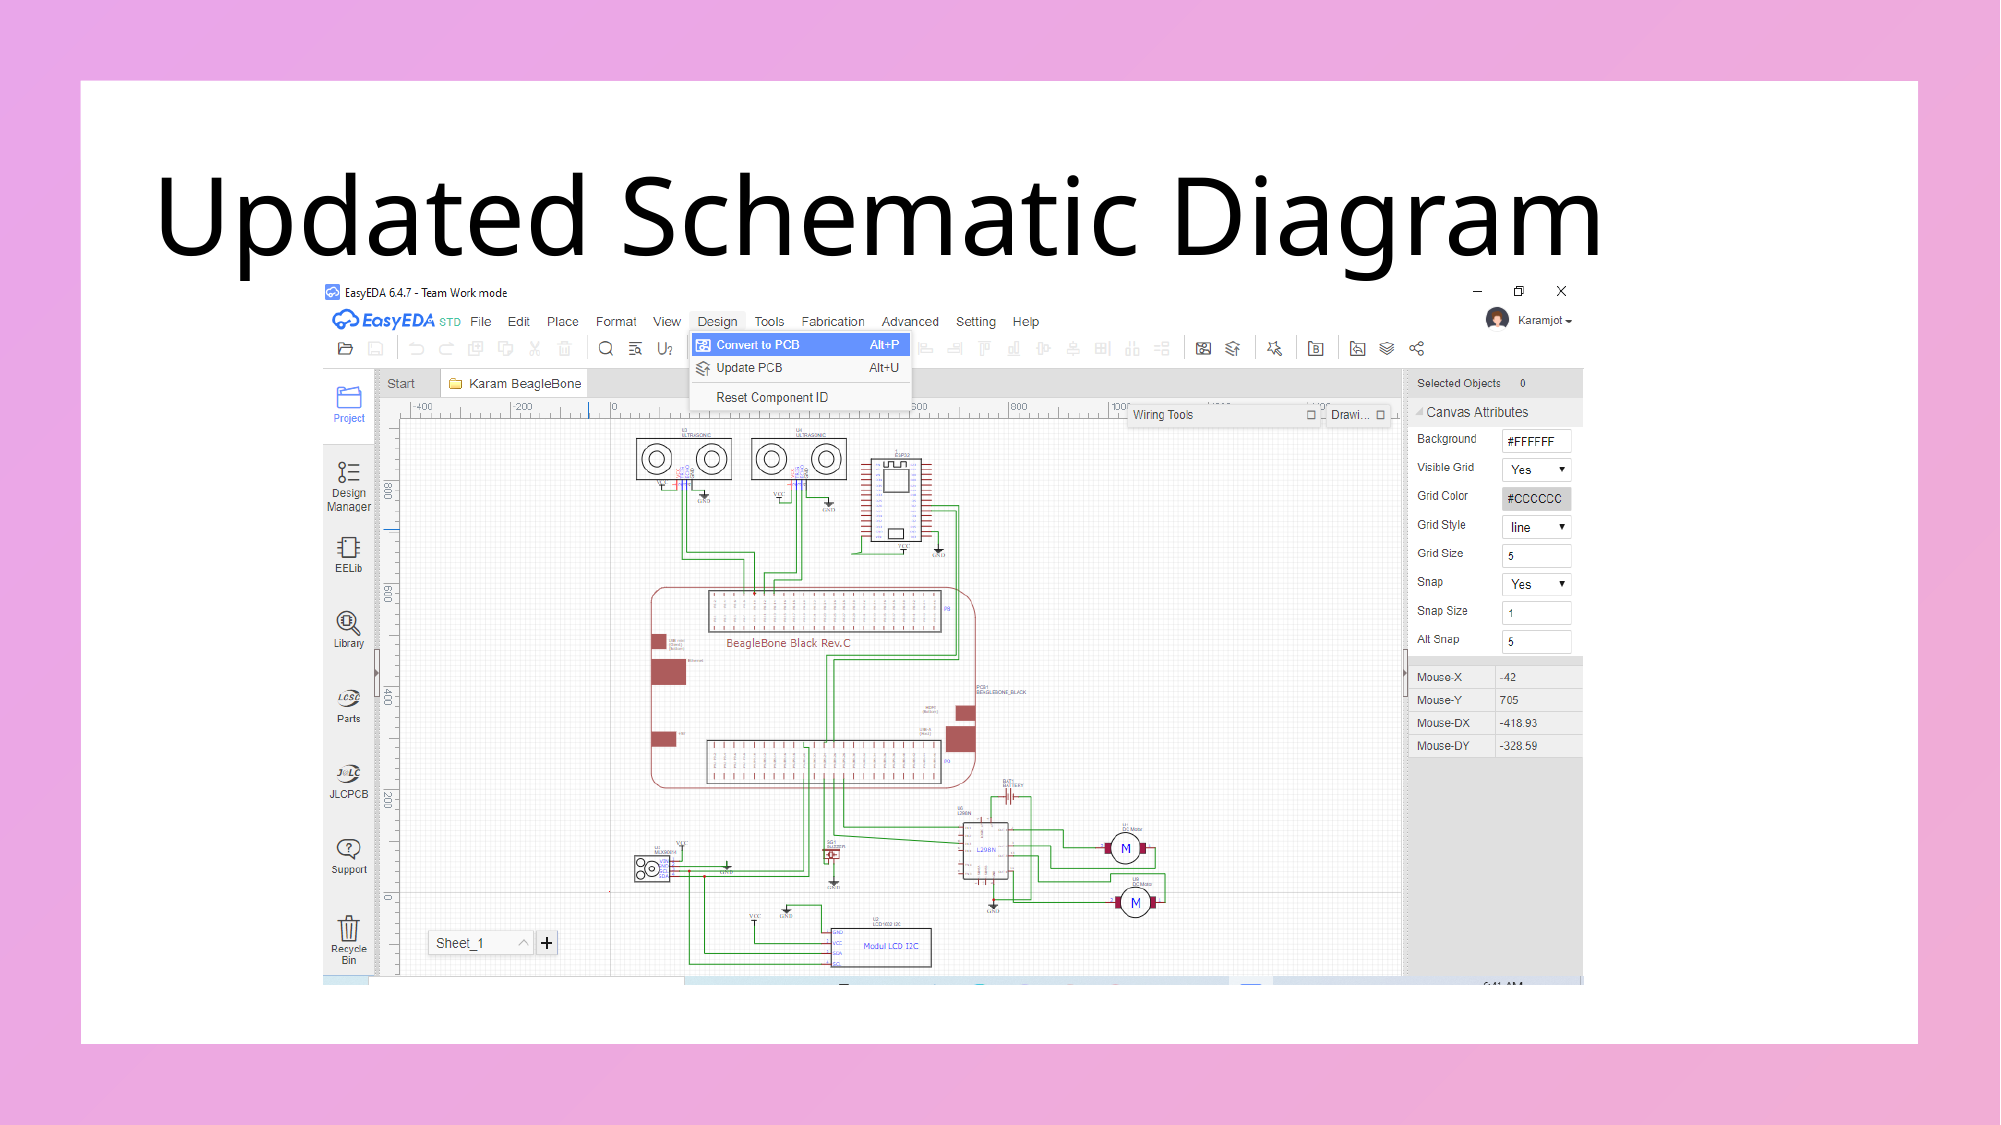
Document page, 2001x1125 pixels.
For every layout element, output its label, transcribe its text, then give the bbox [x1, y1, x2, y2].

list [323, 281, 1584, 985]
title Updated Schematic Diagram [137, 111, 1863, 330]
